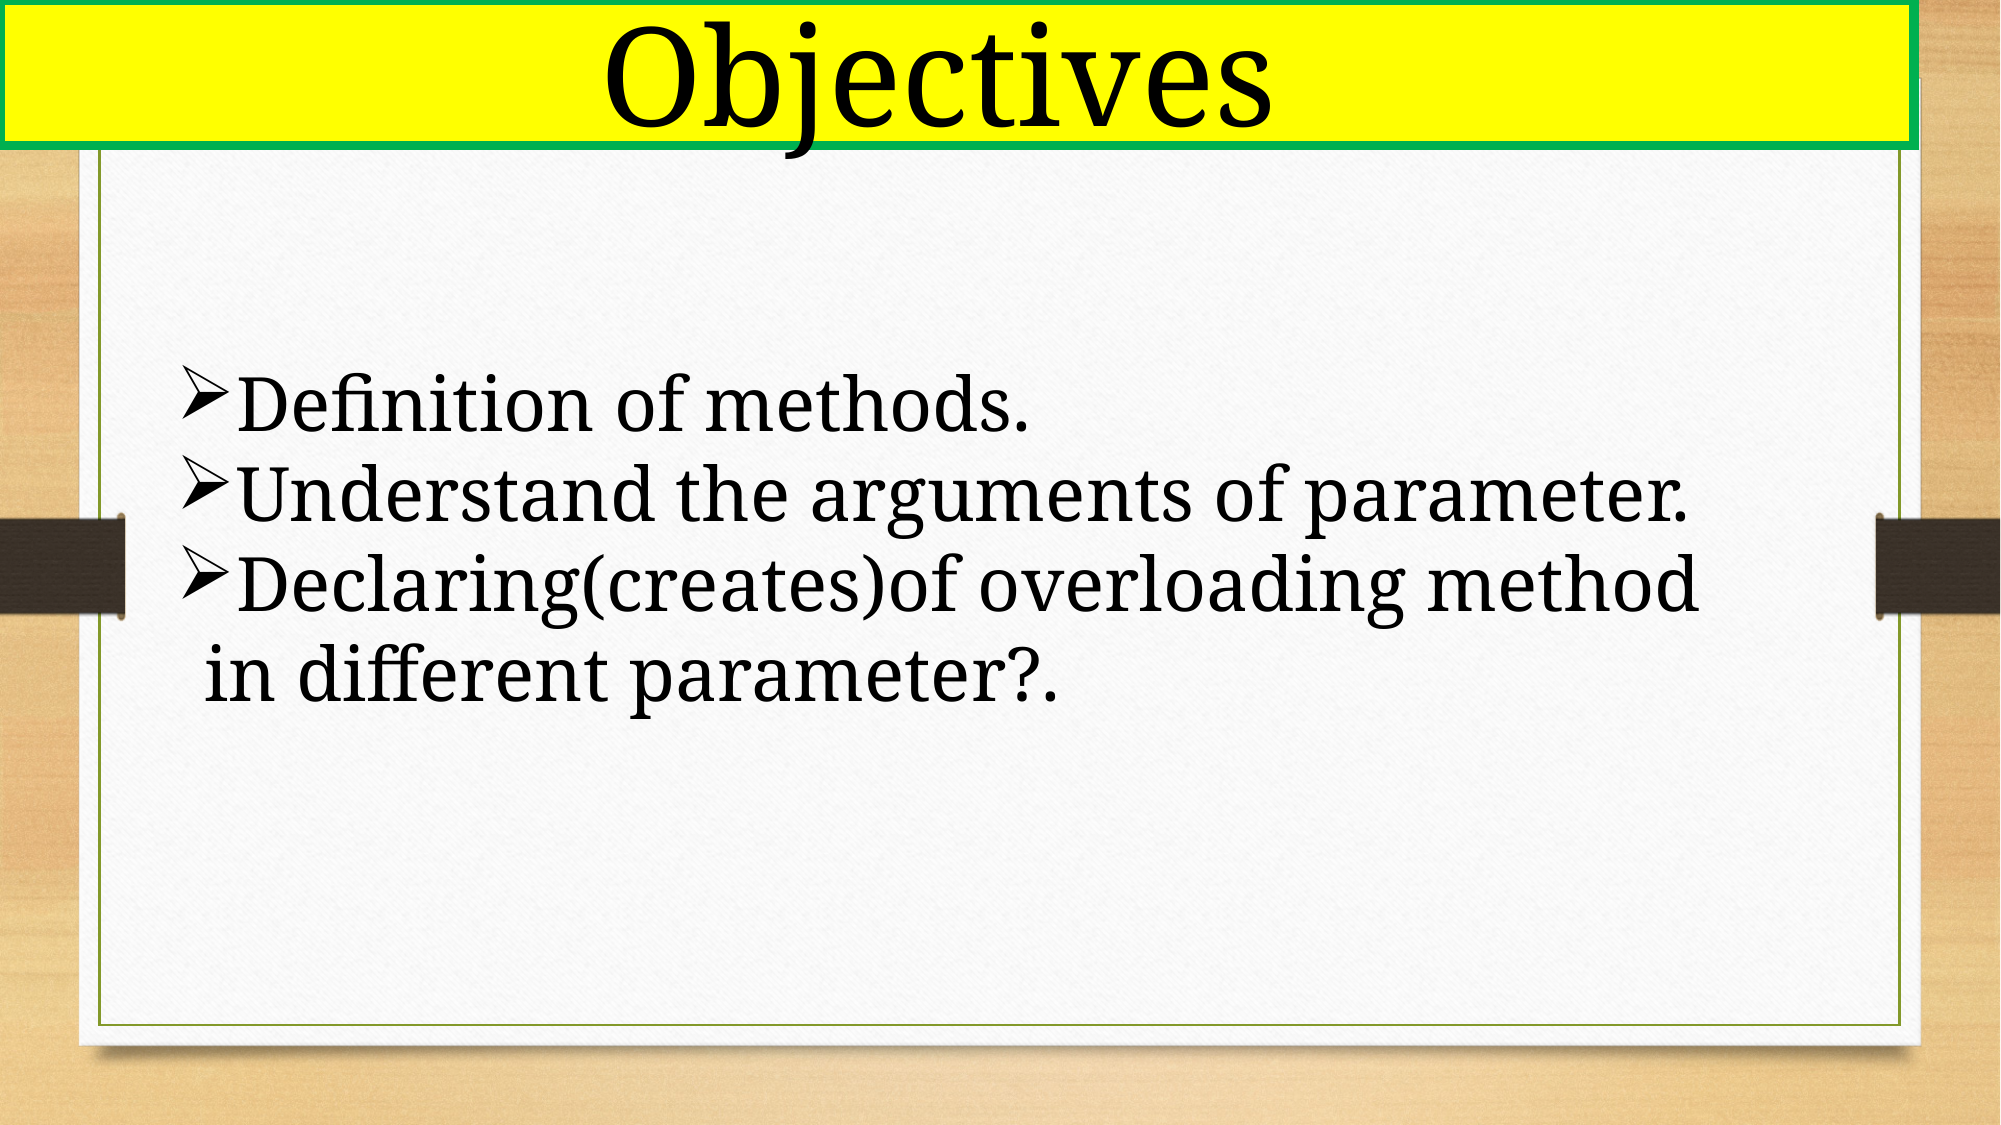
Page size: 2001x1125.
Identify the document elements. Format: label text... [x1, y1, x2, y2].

picture [0, 0, 2001, 1125]
text_box Objectives [0, 0, 1915, 147]
text_box Definition of methods. Understand the arguments of parameter. Declaring(creates)of overloading method in different parameter?. [161, 349, 1775, 905]
